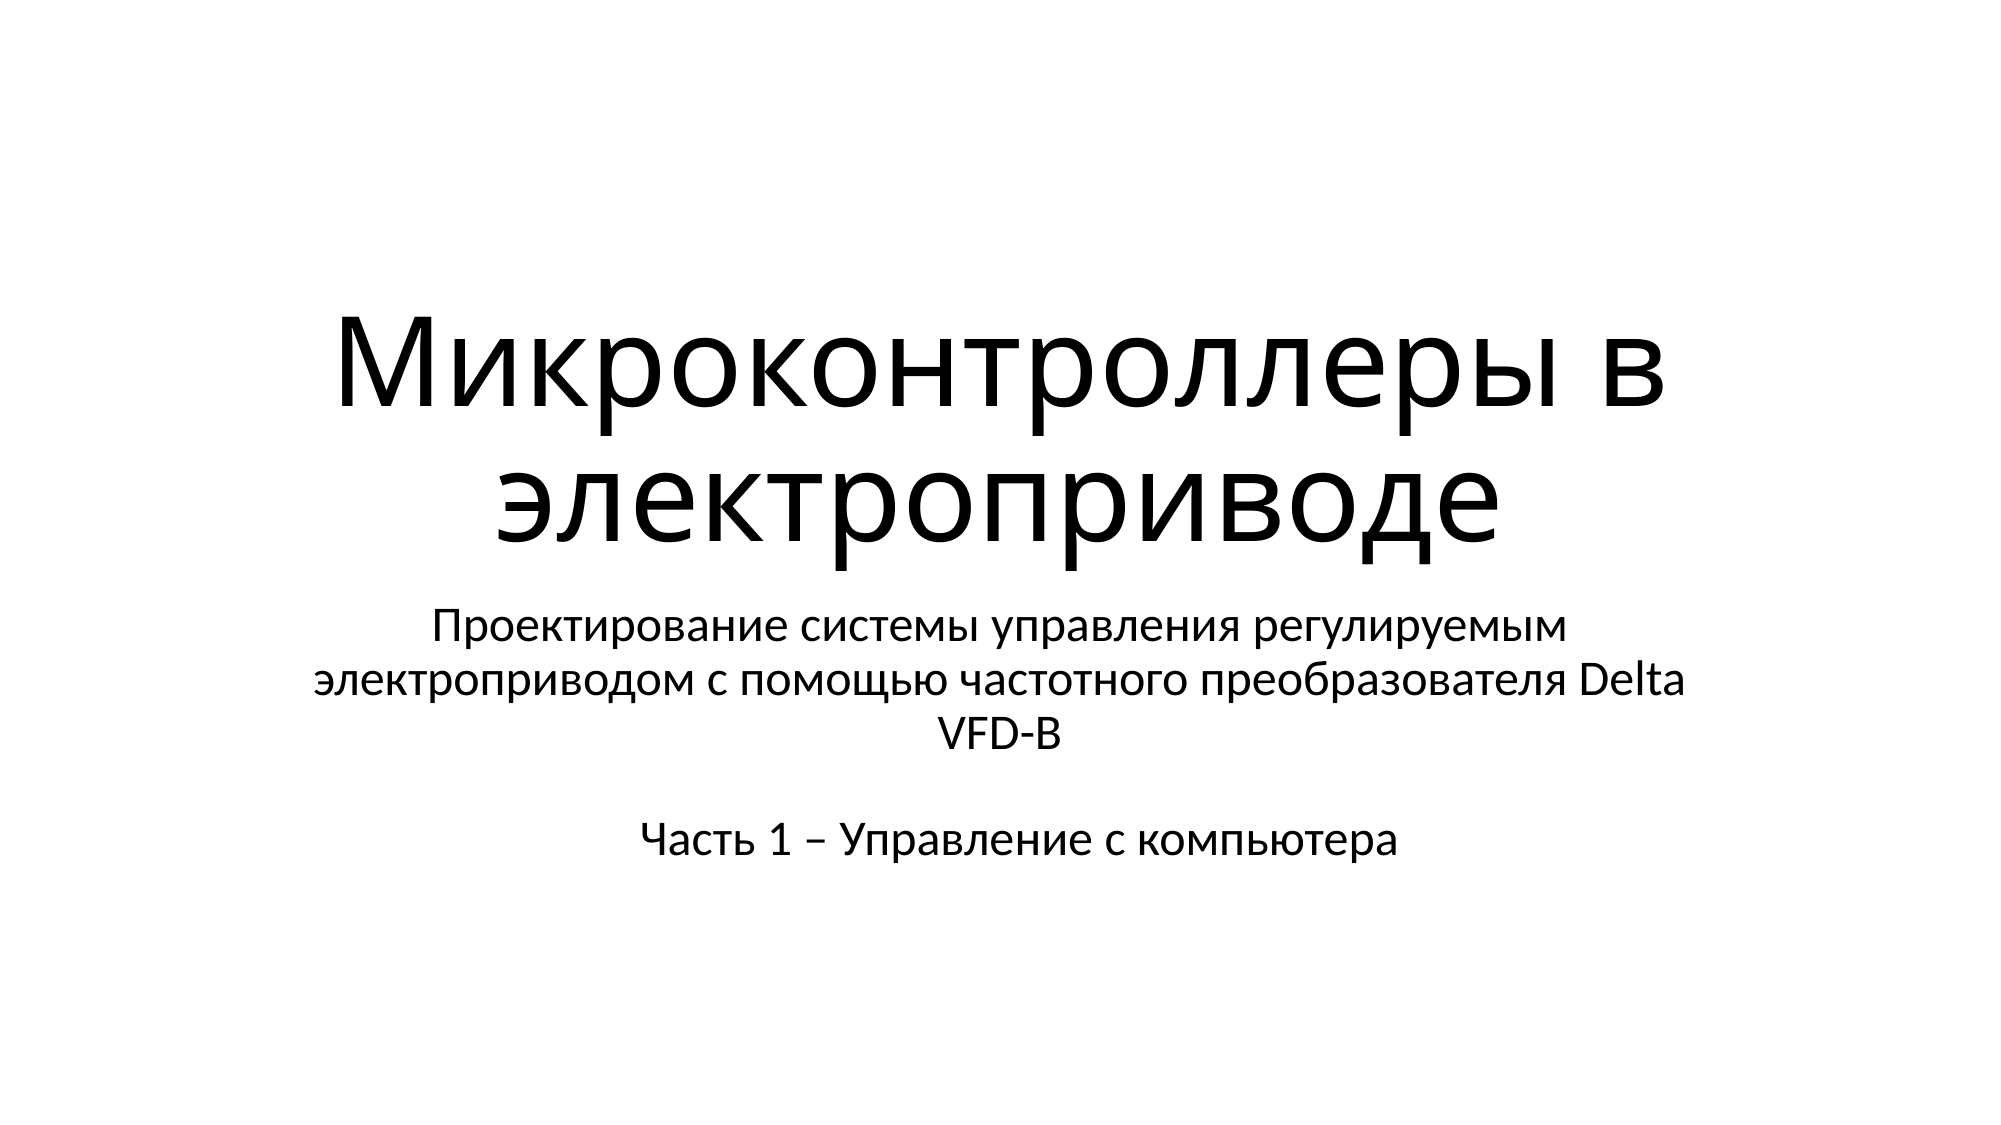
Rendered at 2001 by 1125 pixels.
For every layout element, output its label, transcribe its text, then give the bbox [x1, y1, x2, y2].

subtitle Проектирование системы управления регулируемым электроприводом с помощью частотного преобразователя Delta VFD-B [249, 590, 1750, 863]
title Микроконтроллеры в электроприводе [249, 184, 1750, 576]
text_box Часть 1 – Управление с компьютера [269, 805, 1770, 1077]
